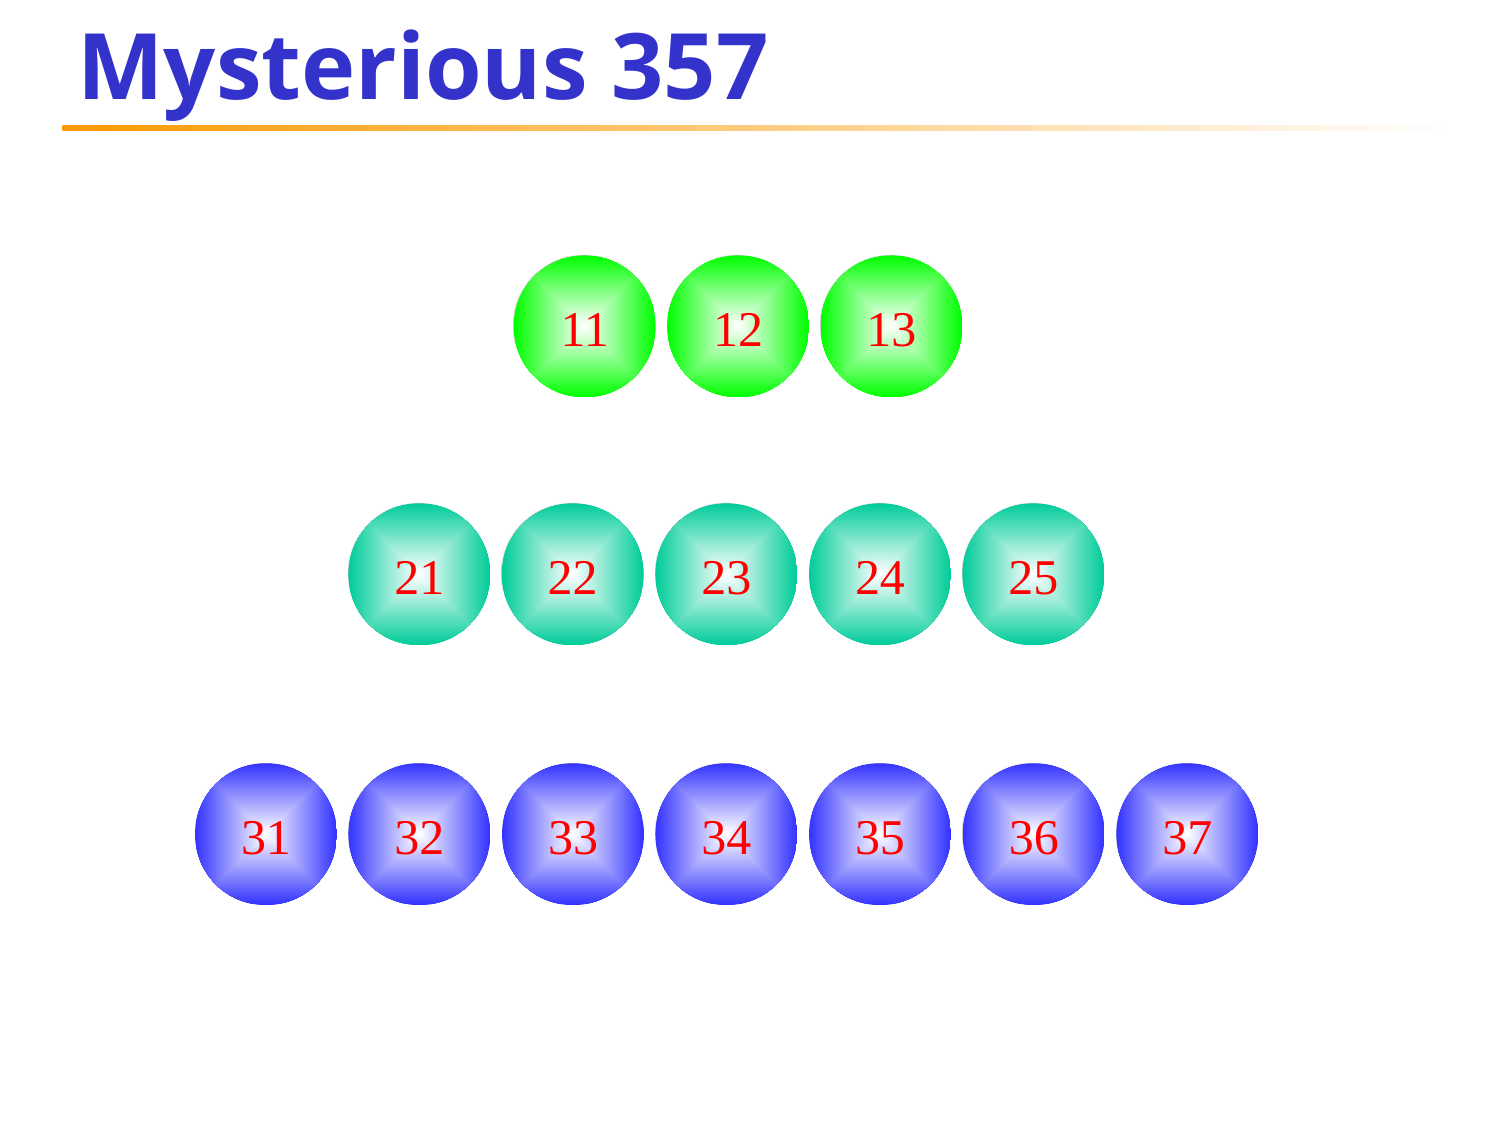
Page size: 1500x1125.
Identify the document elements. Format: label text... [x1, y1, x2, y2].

text_box 23 [655, 503, 798, 646]
text_box 37 [1116, 763, 1259, 906]
text_box 34 [655, 763, 798, 906]
text_box 22 [501, 503, 644, 646]
text_box 35 [809, 763, 952, 906]
text_box 25 [962, 503, 1105, 646]
text_box 24 [809, 503, 952, 646]
text_box 36 [962, 763, 1105, 906]
text_box 21 [348, 503, 491, 646]
text_box 32 [348, 763, 491, 906]
text_box 33 [502, 763, 644, 906]
title Mysterious 357 [62, 0, 1500, 125]
text_box 11 [513, 255, 656, 398]
text_box 13 [820, 255, 963, 398]
text_box 31 [195, 763, 337, 906]
text_box 12 [667, 255, 810, 398]
